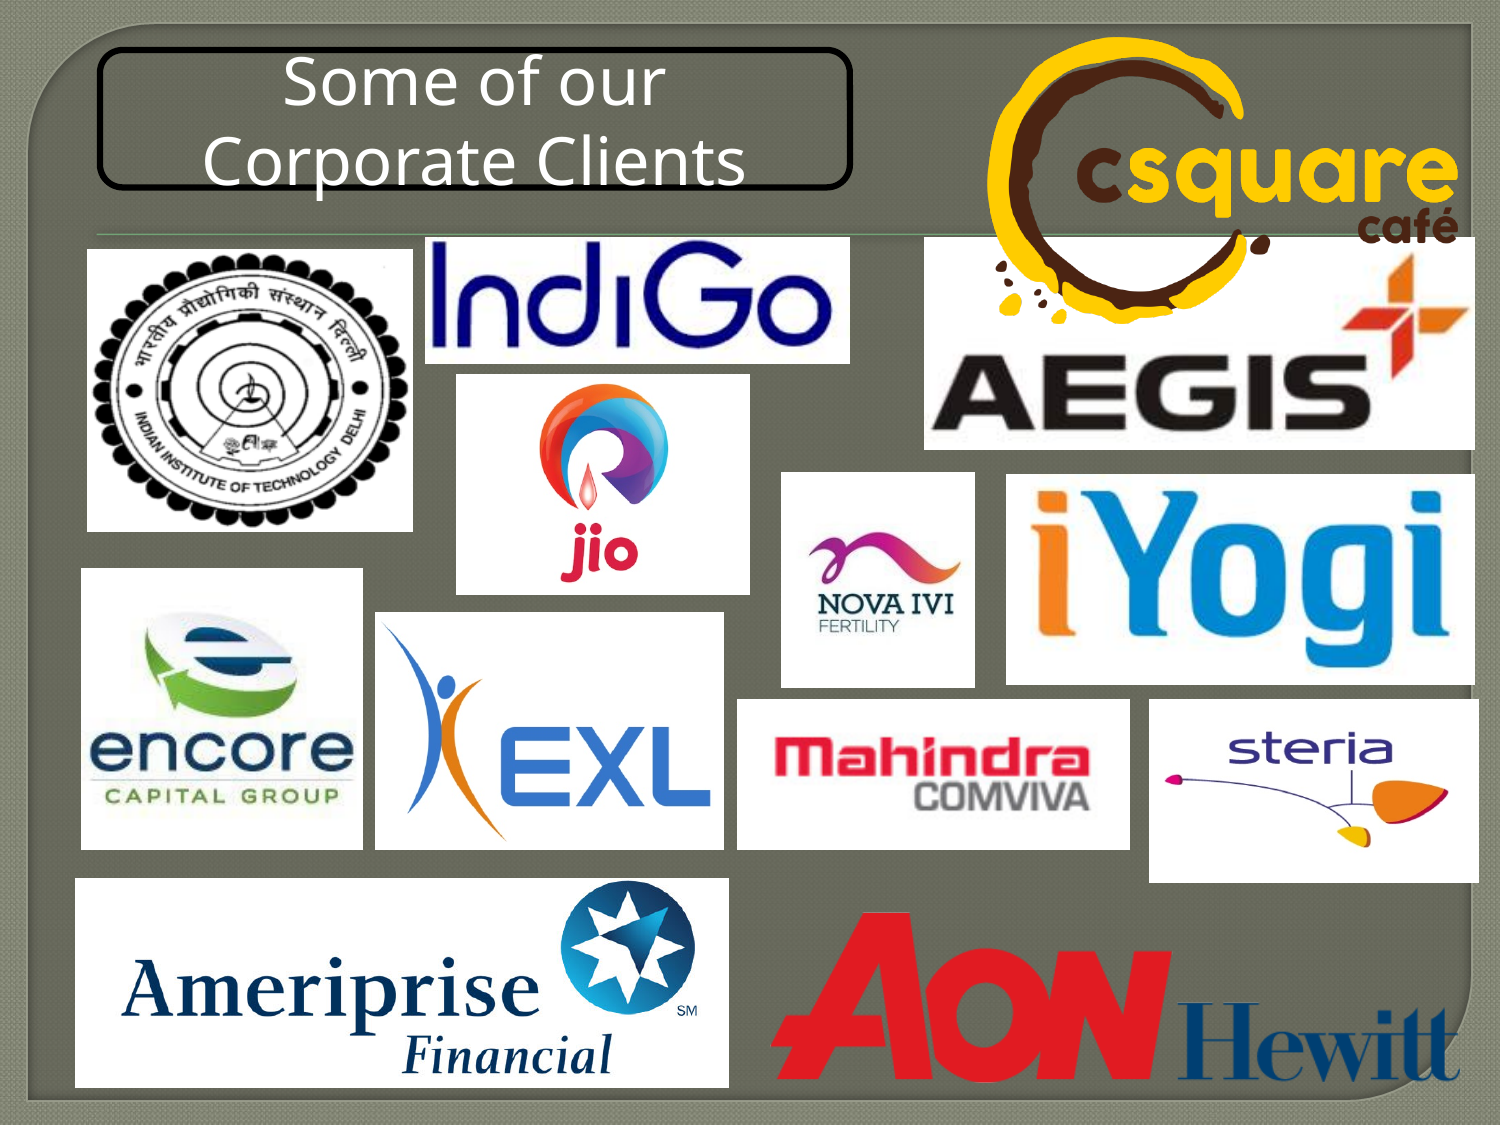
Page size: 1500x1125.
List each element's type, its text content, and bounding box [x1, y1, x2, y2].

text_box Some of our Corporate Clients [99, 49, 850, 188]
picture [0, 0, 1500, 1125]
